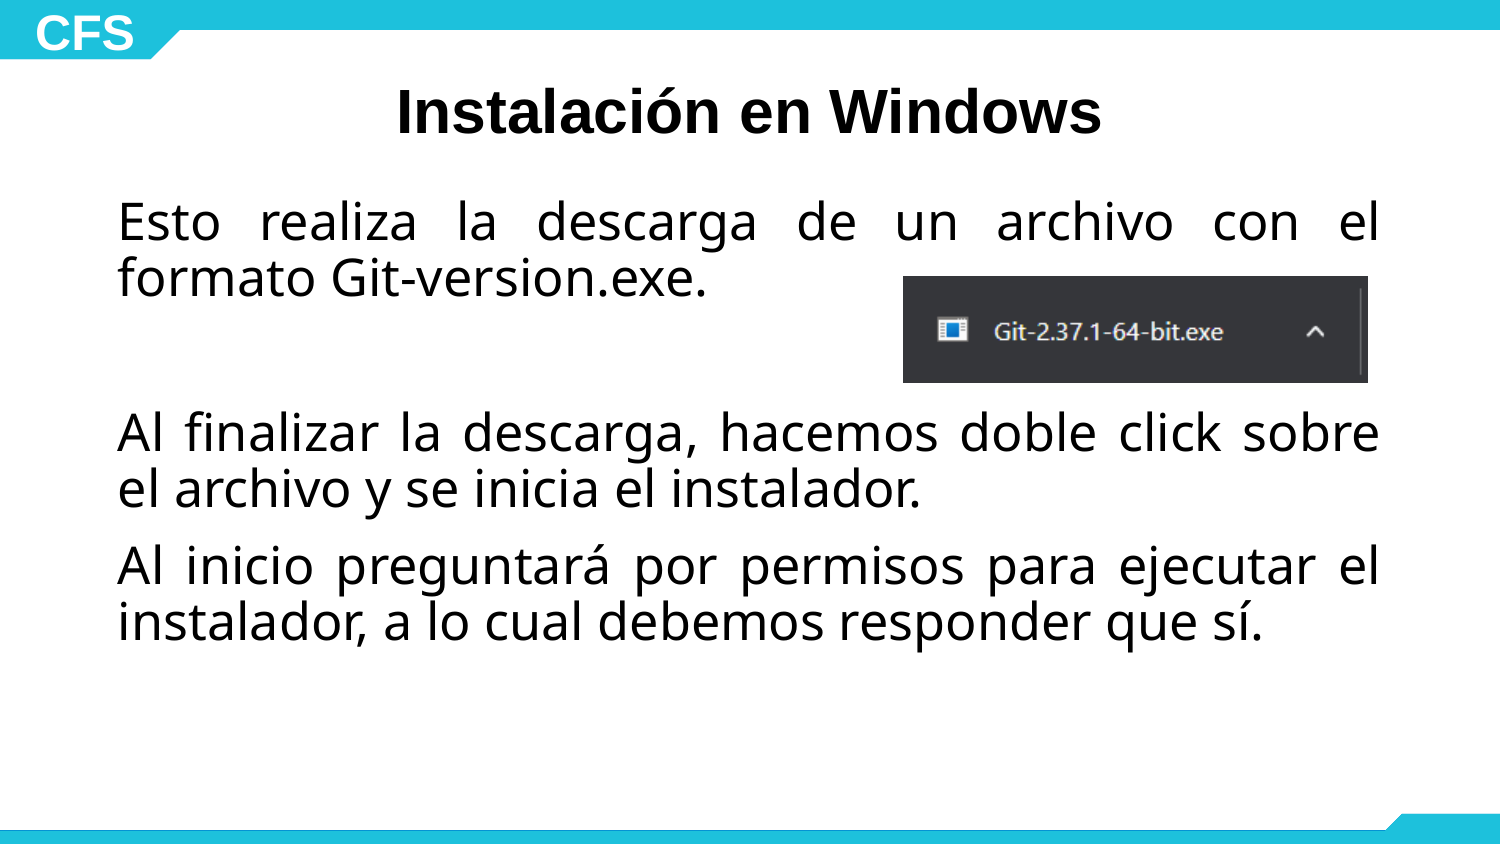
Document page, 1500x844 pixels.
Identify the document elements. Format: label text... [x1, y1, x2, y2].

text_box Instalación en Windows [103, 33, 1397, 184]
text_box Esto realiza la descarga de un archivo con el formato Git-version.exe. Al finalizar la descarga, hacemos doble click sobre el archivo y se inicia el instalador. Al inicio preguntará por permisos para ejecutar el instalador, a lo cual debemos responder que sí. [103, 188, 1397, 801]
picture [903, 276, 1369, 384]
